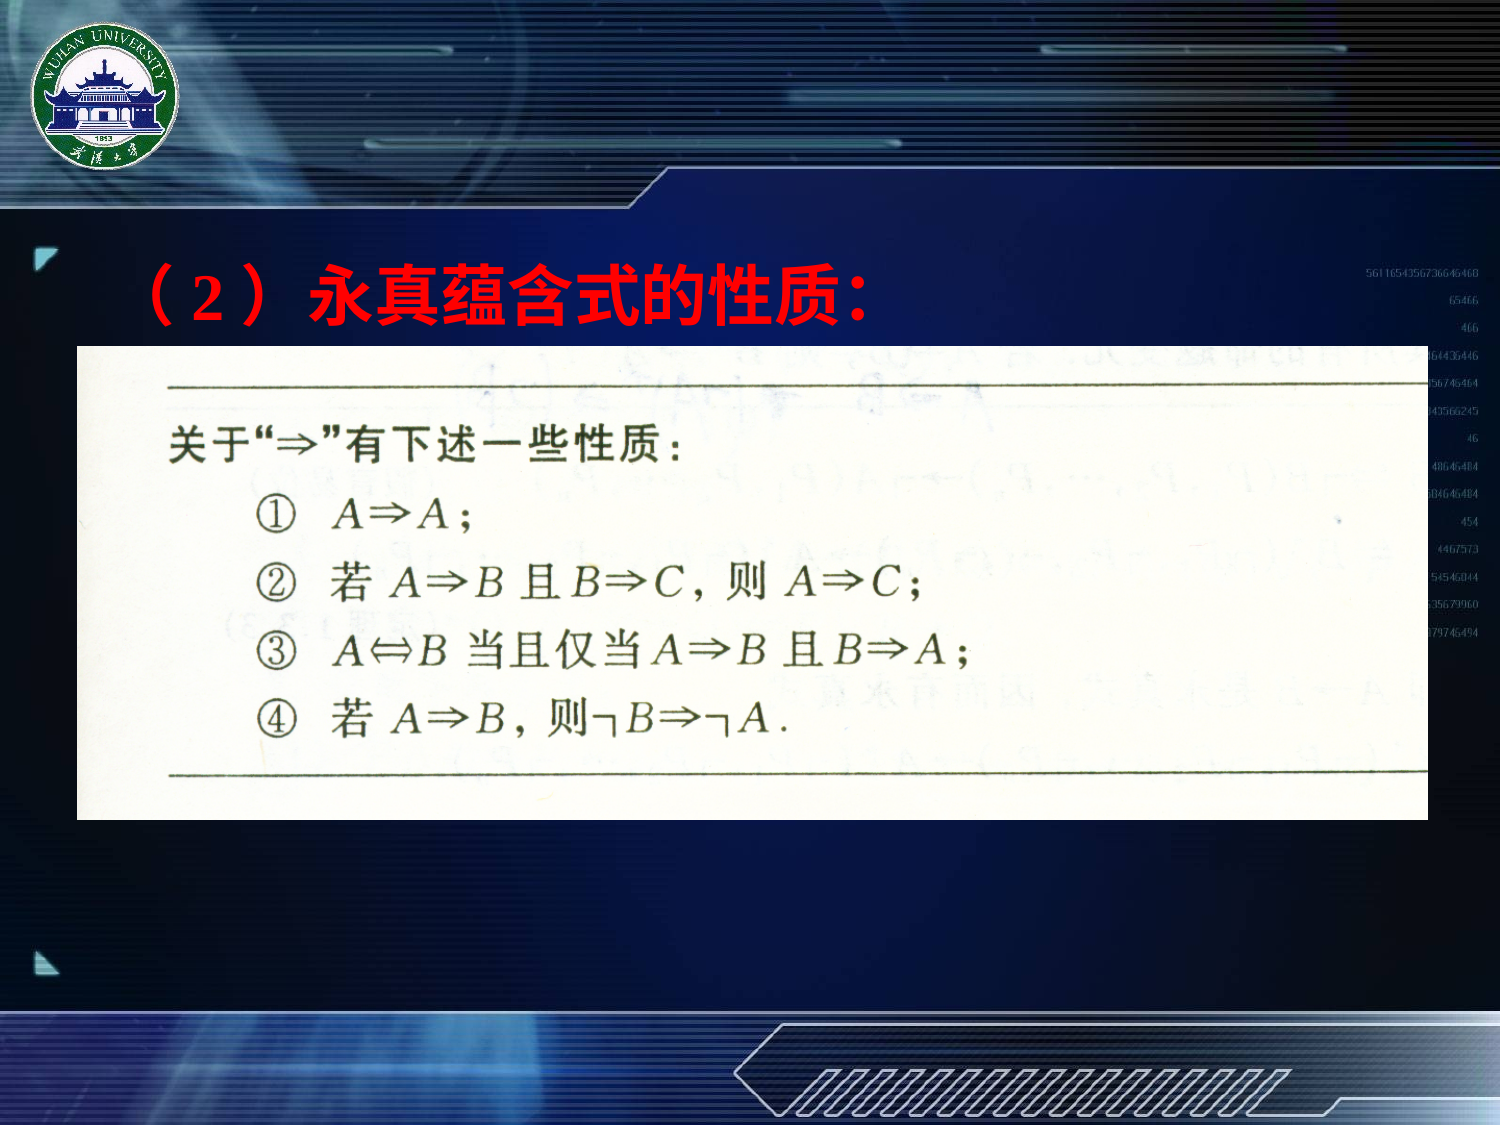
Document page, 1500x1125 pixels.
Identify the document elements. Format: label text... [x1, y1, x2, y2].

text_box （2）永真蕴含式的性质： [93, 246, 913, 342]
picture [77, 345, 1428, 821]
